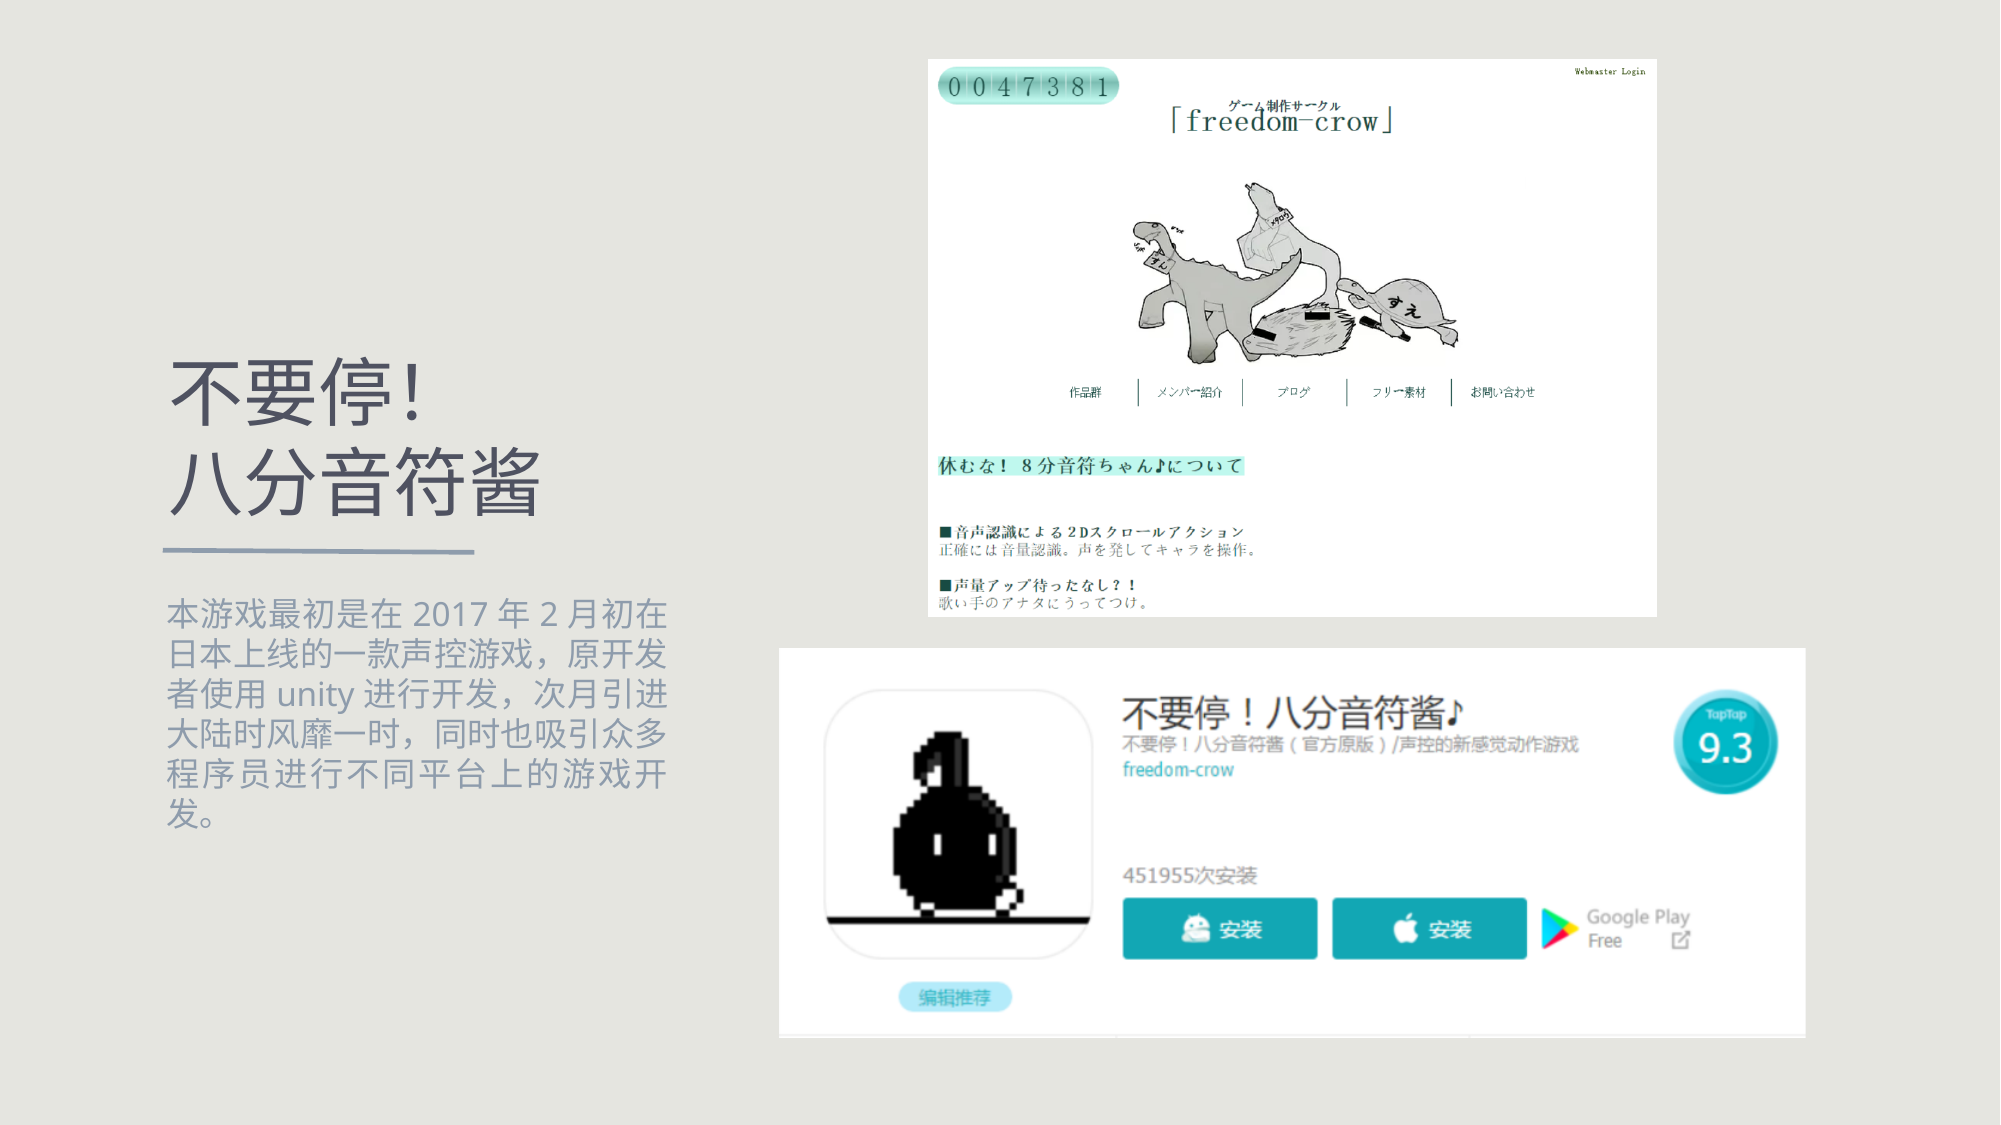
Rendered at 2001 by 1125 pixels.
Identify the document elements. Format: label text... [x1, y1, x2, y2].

picture [779, 648, 1806, 1038]
picture [928, 59, 1657, 617]
text_box 不要停！ 八分音符酱 [153, 338, 559, 533]
text_box 本游戏最初是在2017年2月初在日本上线的一款声控游戏，原开发者使用unity进行开发，次月引进大陆时风靡一时，同时也吸引众多程序员进行不同平台上的游戏开发。 [151, 585, 684, 841]
